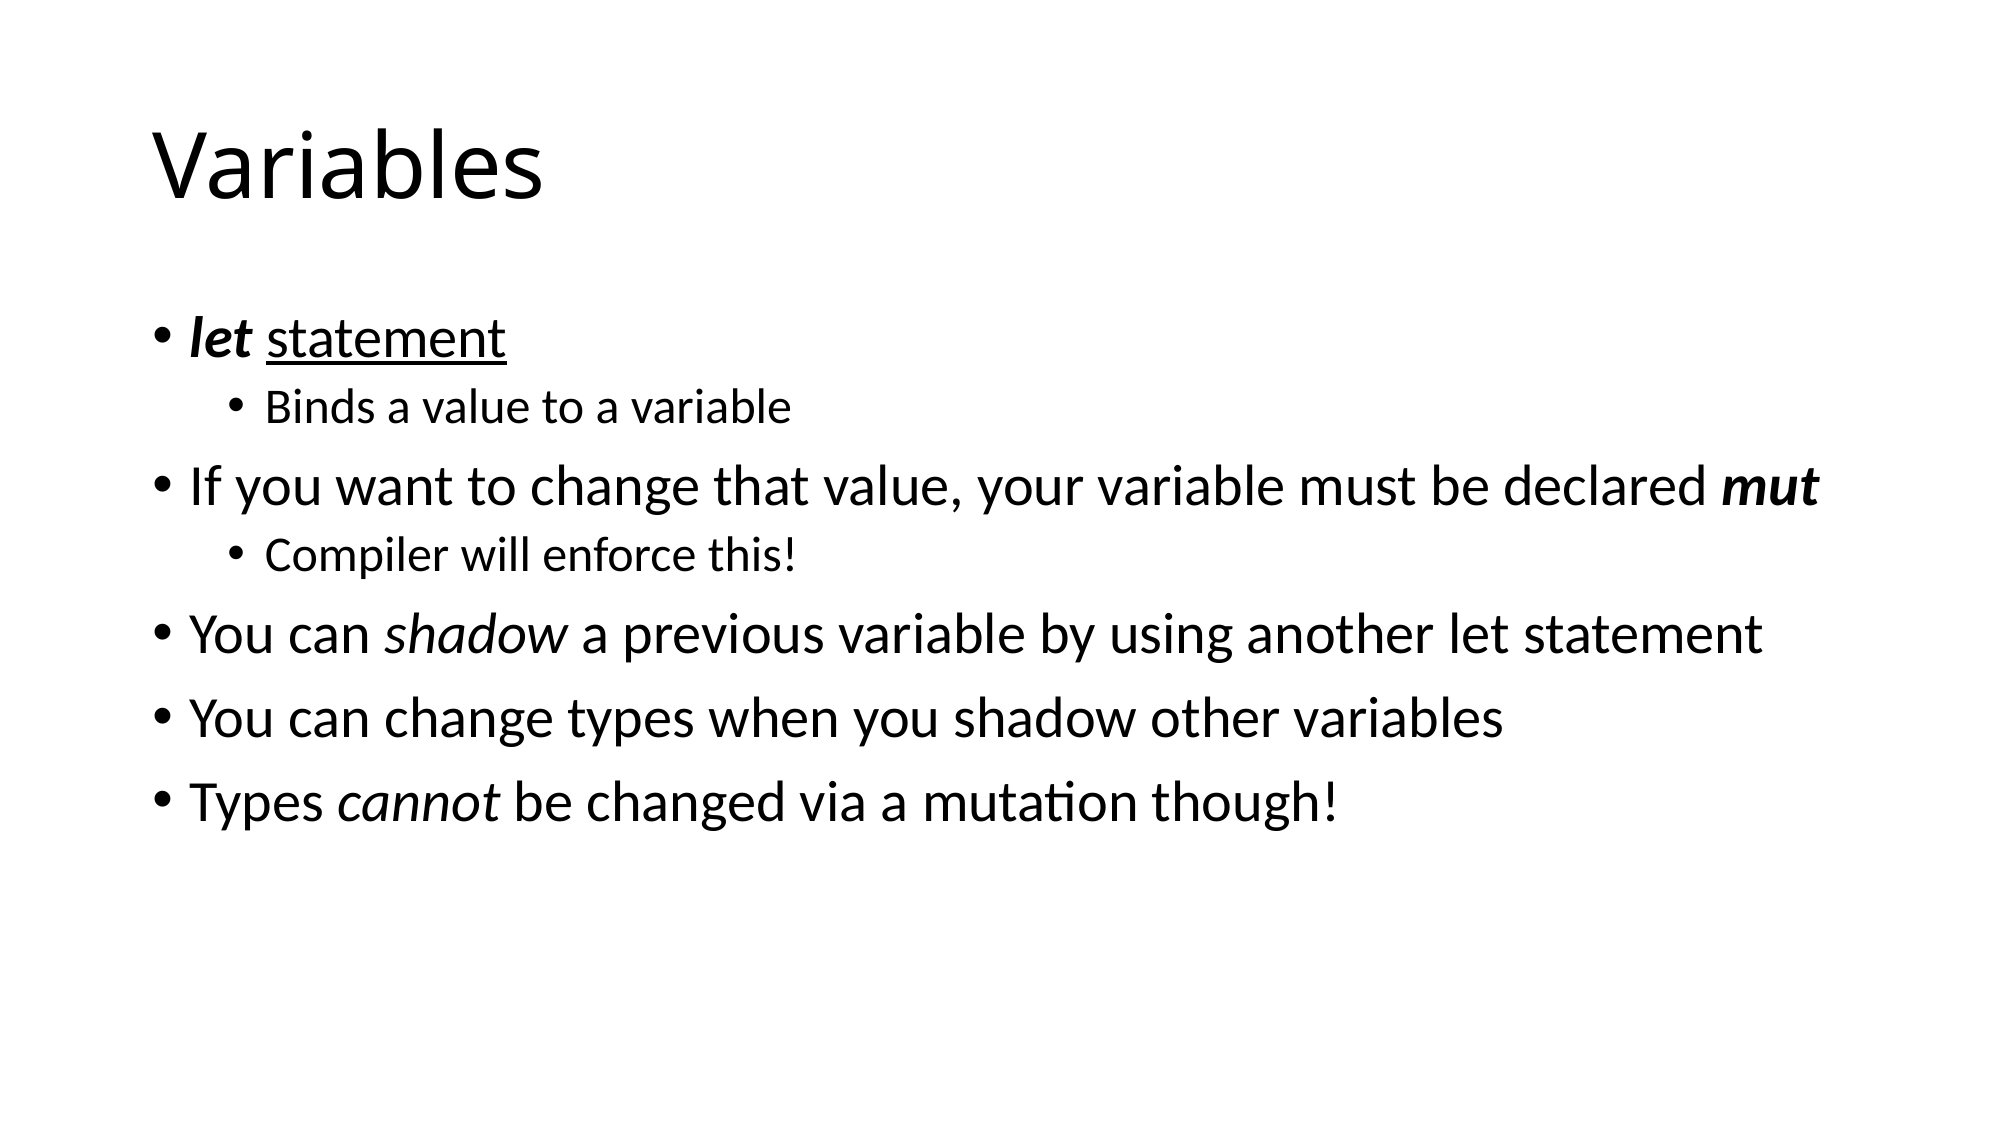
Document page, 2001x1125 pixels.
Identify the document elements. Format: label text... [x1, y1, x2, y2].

list let statement Binds a value to a variable If you want to change that value, your variable must be declared mut Compiler will enforce this! You can shadow a previous variable by using another let statement You can change types when you shadow other variables Types cannot be changed via a mutation though! [137, 299, 1863, 1014]
title Variables [137, 59, 1863, 278]
